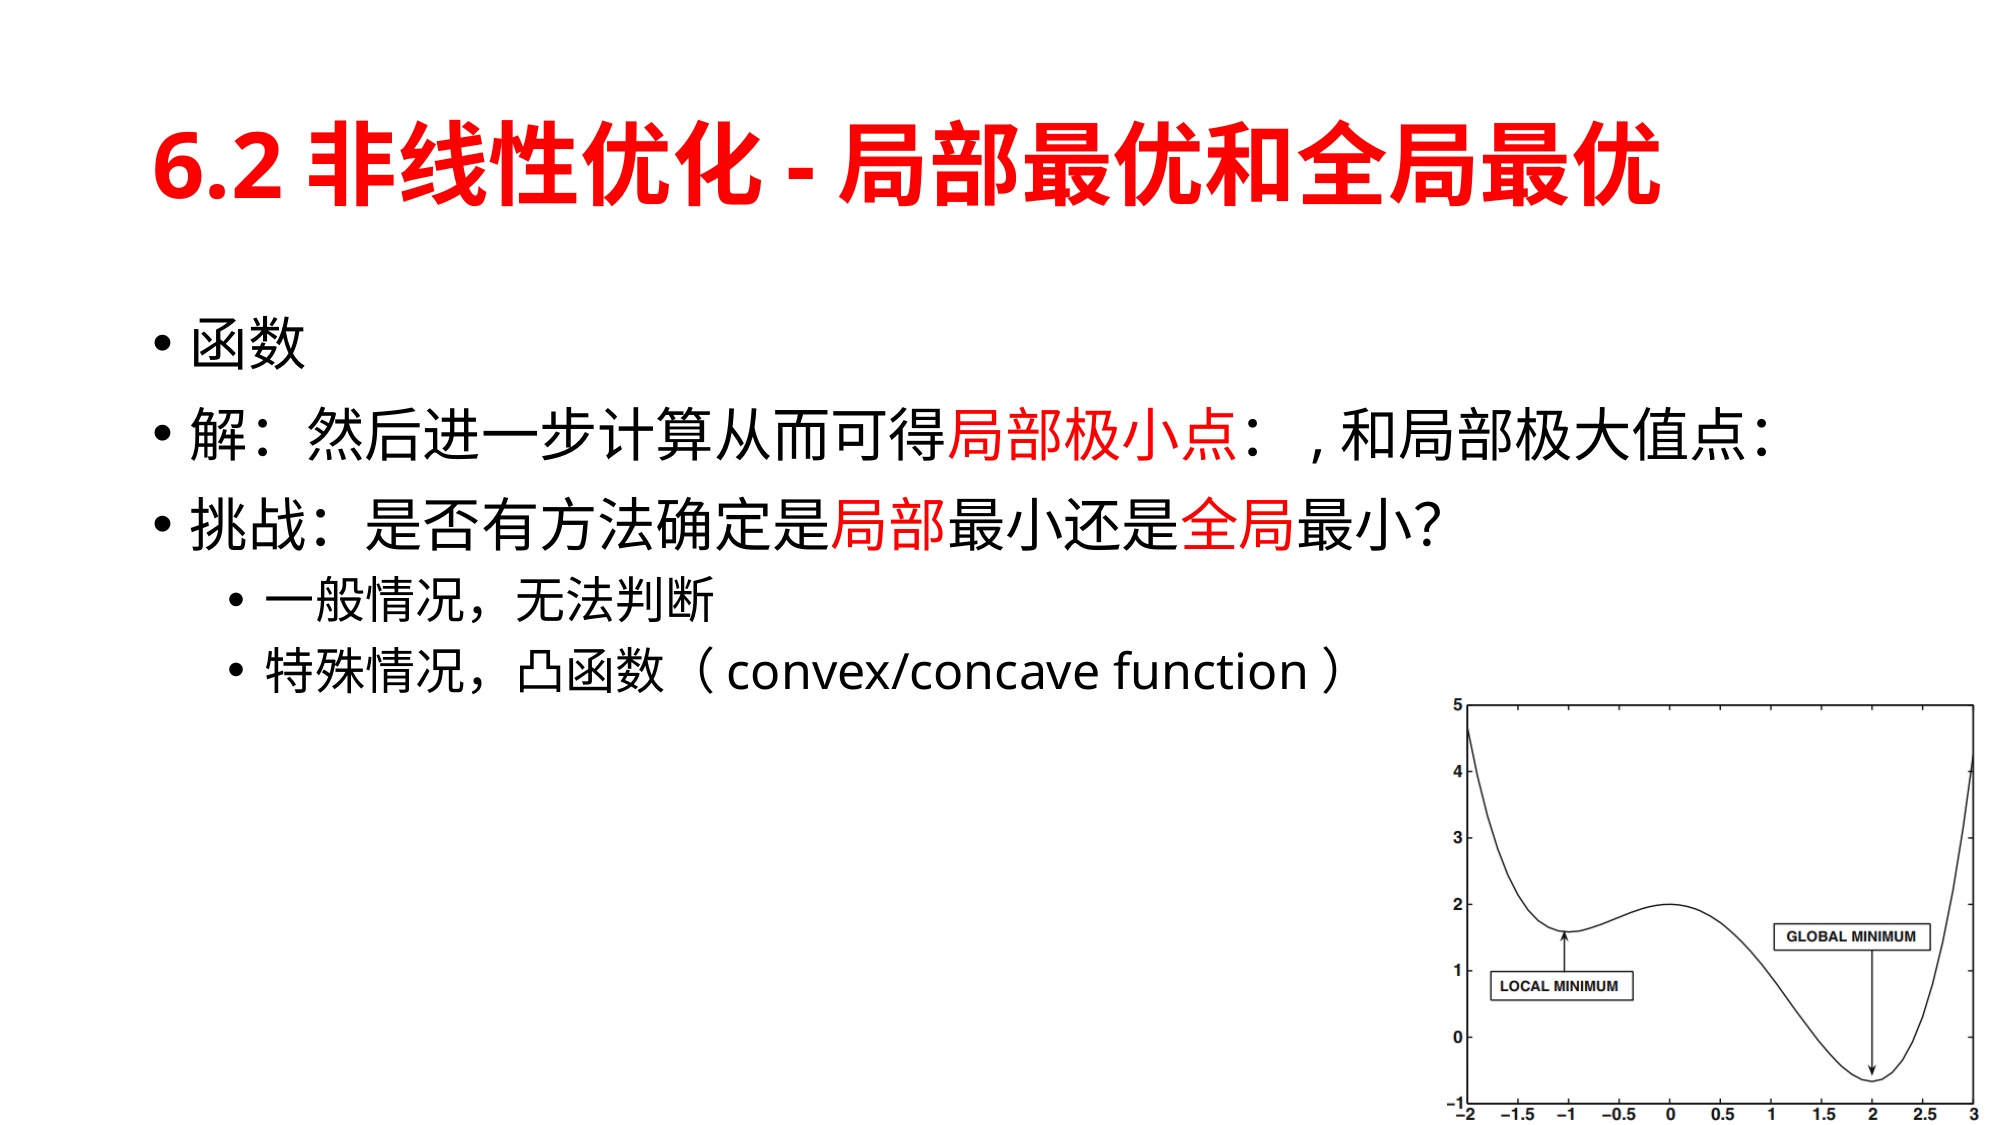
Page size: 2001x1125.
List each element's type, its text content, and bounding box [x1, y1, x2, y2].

title 6.2非线性优化-局部最优和全局最优 [137, 59, 1863, 278]
picture [1447, 689, 1986, 1125]
